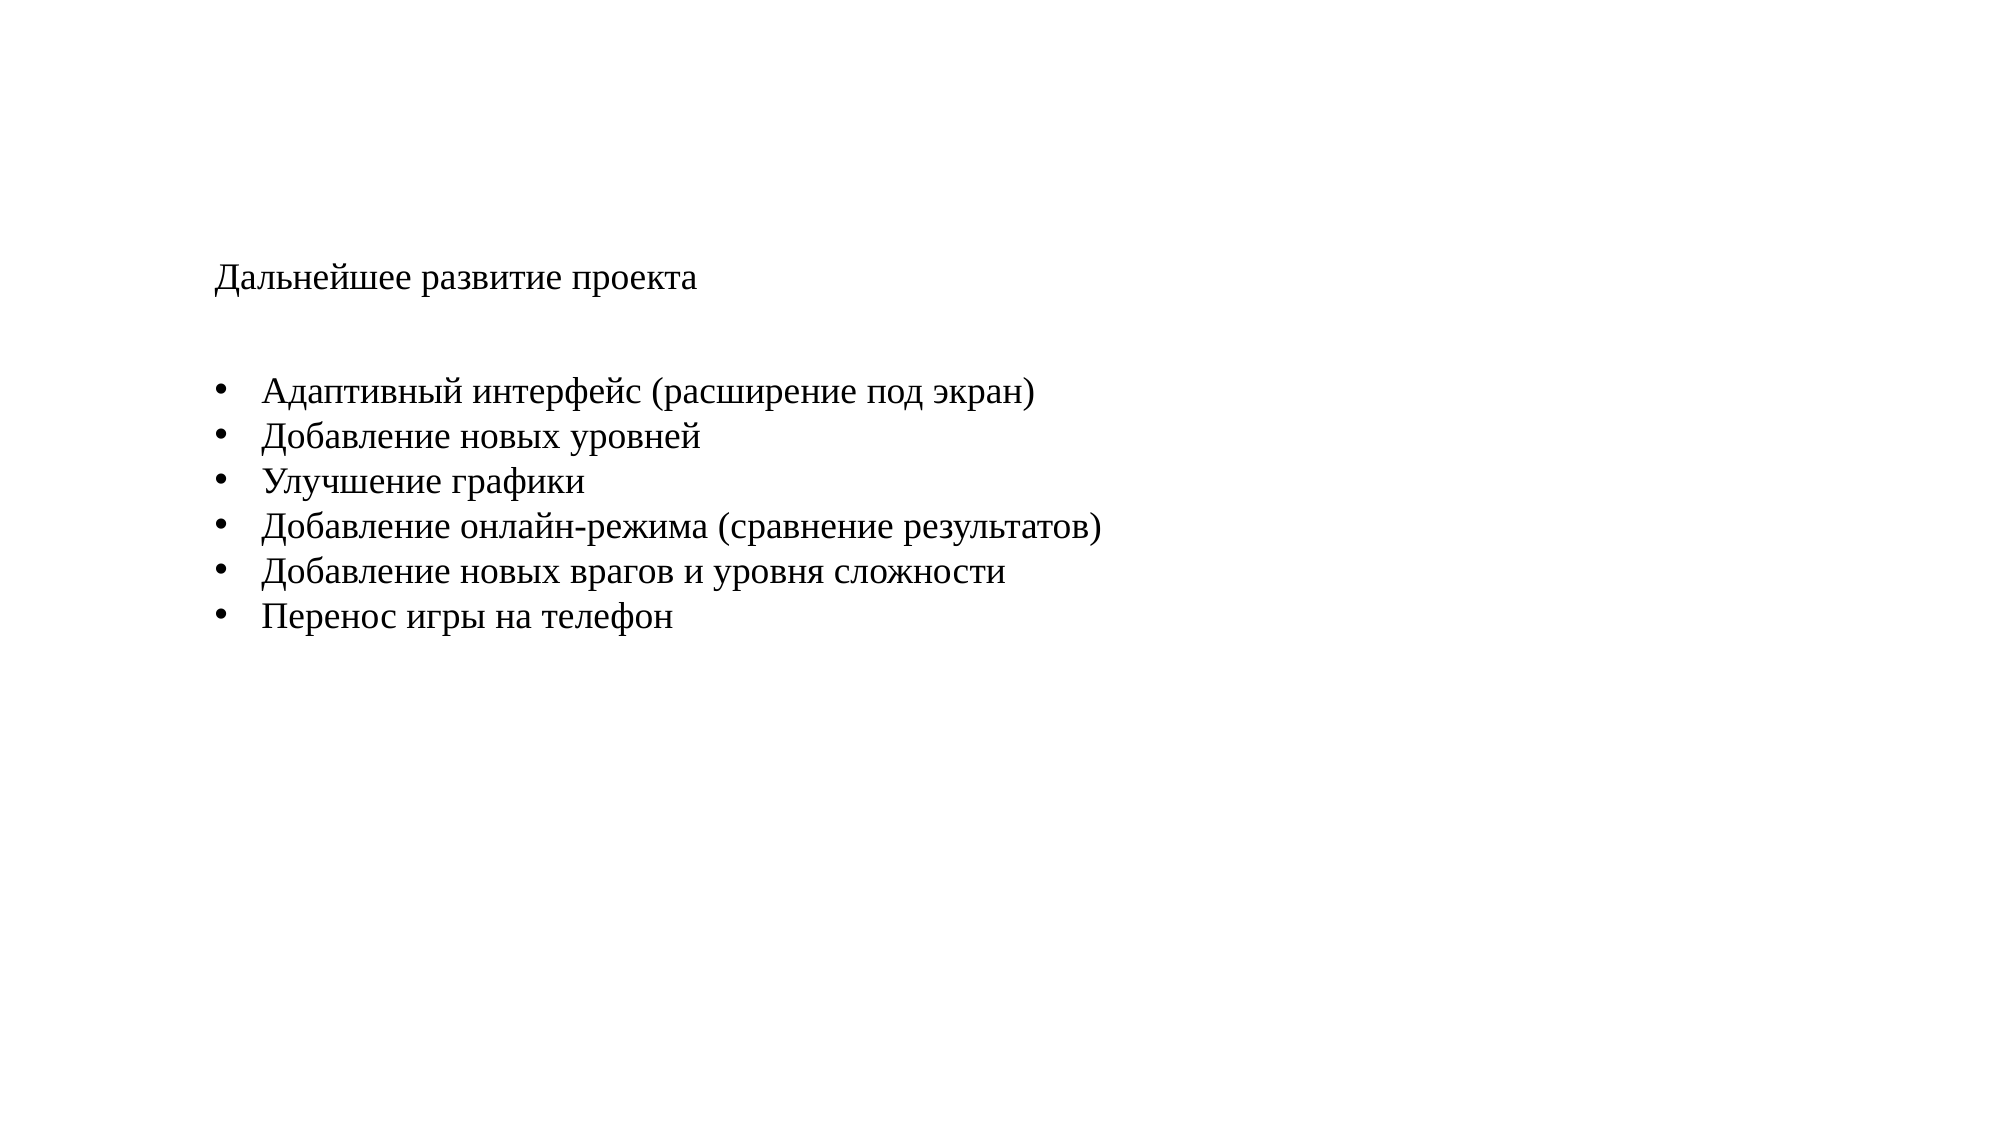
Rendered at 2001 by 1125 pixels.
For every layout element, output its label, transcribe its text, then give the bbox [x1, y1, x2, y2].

text_box Адаптивный интерфейс (расширение под экран) Добавление новых уровней Улучшение графики Добавление онлайн-режима (сравнение результатов) Добавление новых врагов и уровня сложности Перенос игры на телефон [199, 358, 1351, 644]
text_box Дальнейшее развитие проекта [199, 244, 1200, 305]
